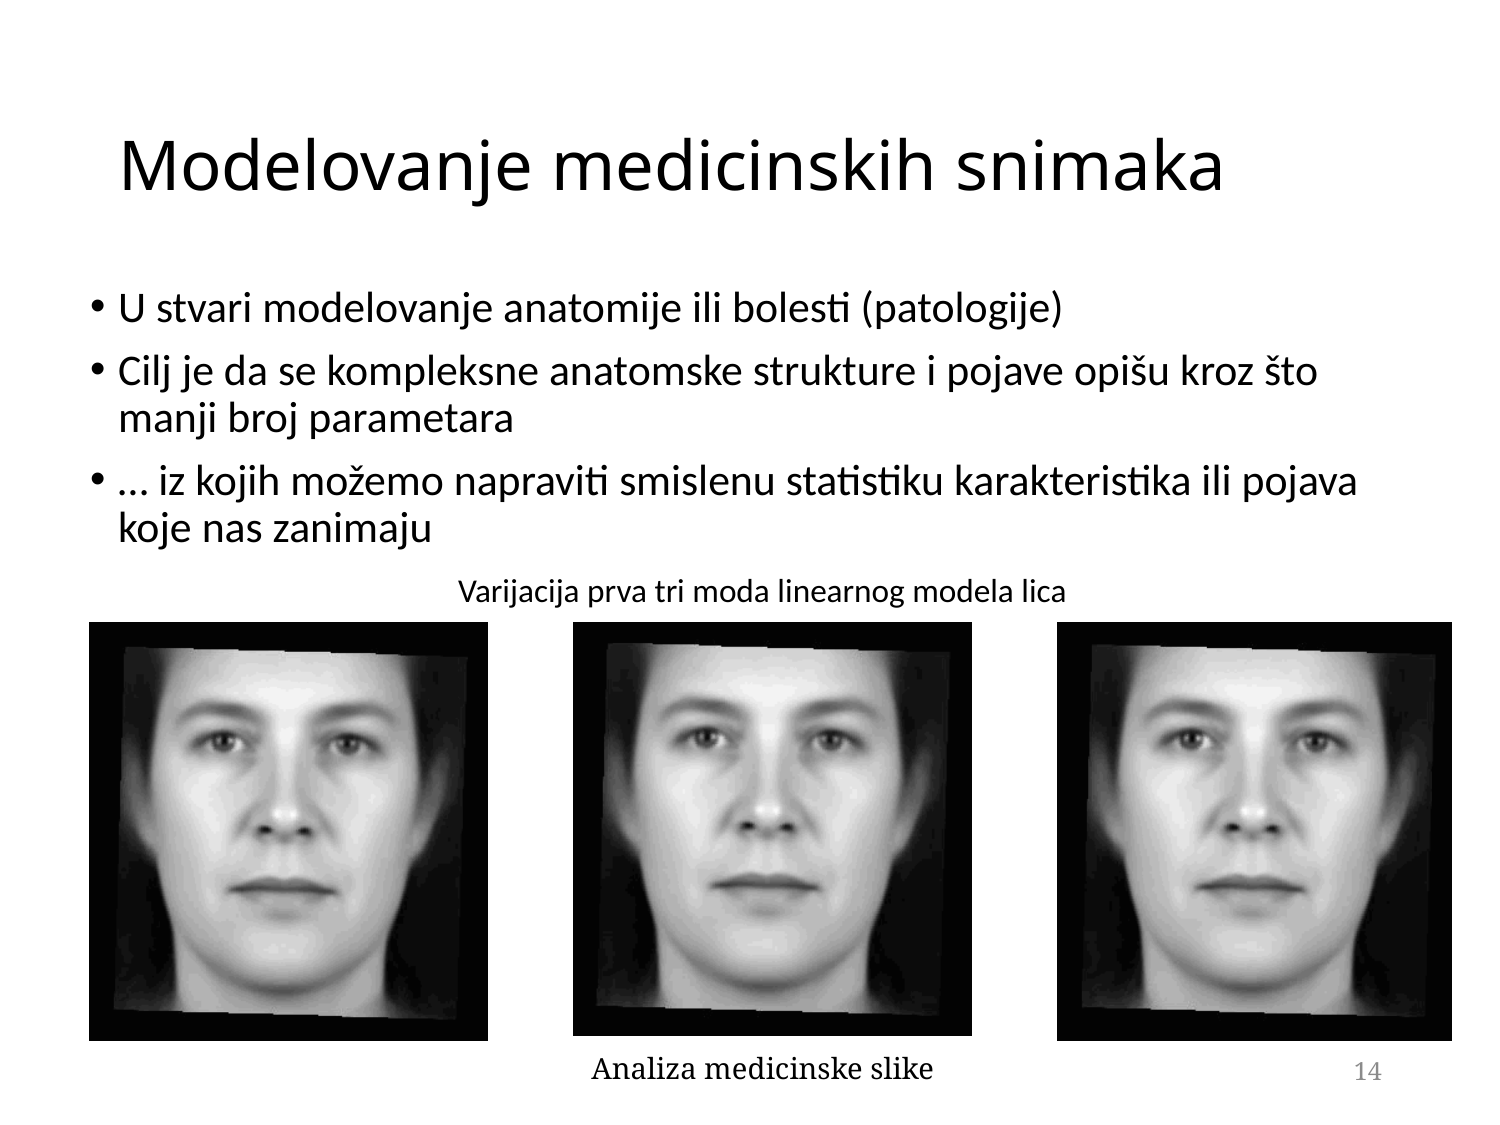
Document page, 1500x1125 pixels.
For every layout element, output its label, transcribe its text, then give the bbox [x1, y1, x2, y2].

list U stvari modelovanje anatomije ili bolesti (patologije) Cilj je da se kompleksne anatomske strukture i pojave opišu kroz što manji broj parametara … iz kojih možemo napraviti smislenu statistiku karakteristika ili pojava koje nas zanimaju [75, 277, 1425, 610]
title Modelovanje medicinskih snimaka [103, 59, 1397, 277]
text_box Varijacija prva tri moda linearnog modela lica [390, 561, 1135, 617]
slide_number 14 [1059, 1042, 1397, 1103]
footer Analiza medicinske slike [475, 1042, 1051, 1103]
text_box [88, 621, 489, 1042]
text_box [1057, 621, 1453, 1042]
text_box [572, 621, 973, 1037]
